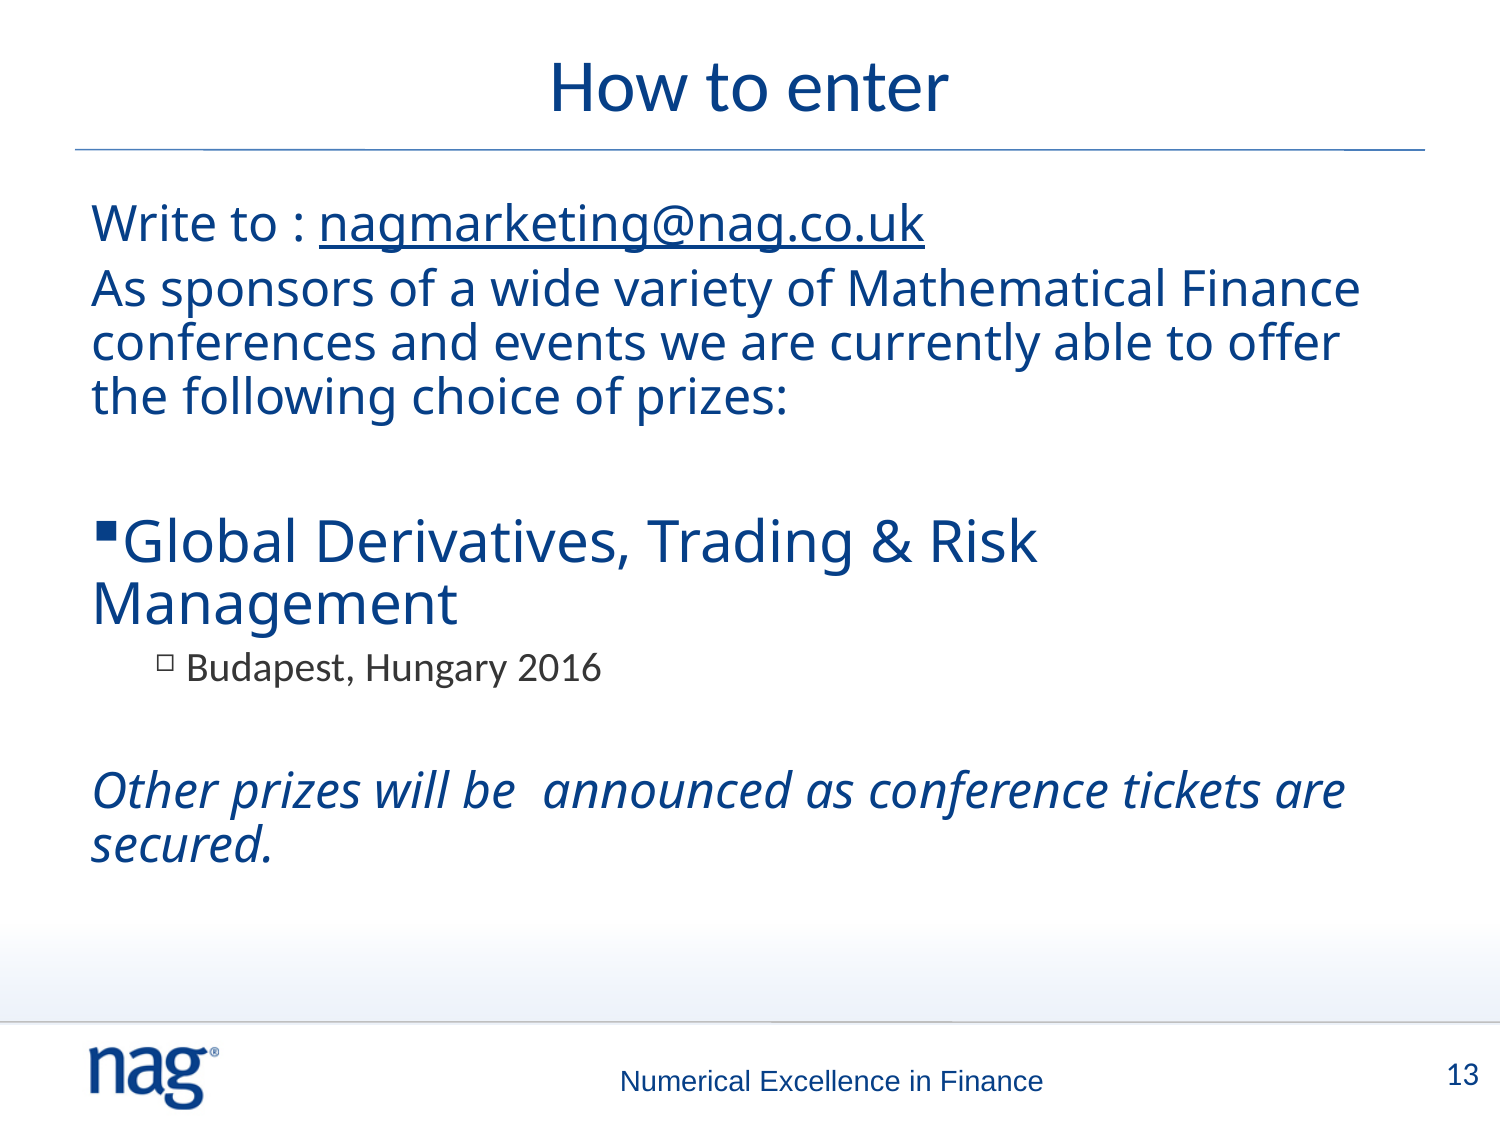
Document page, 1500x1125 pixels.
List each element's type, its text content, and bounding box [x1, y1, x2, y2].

list Write to : nagmarketing@nag.co.uk As sponsors of a wide variety of Mathematical Finance conferences and events we are currently able to offer the following choice of prizes: Global Derivatives, Trading & Risk Management Budapest, Hungary 2016 Other prizes will be announced as conference tickets are secured. [76, 184, 1428, 948]
picture [82, 1040, 225, 1118]
title How to enter [74, 24, 1426, 138]
